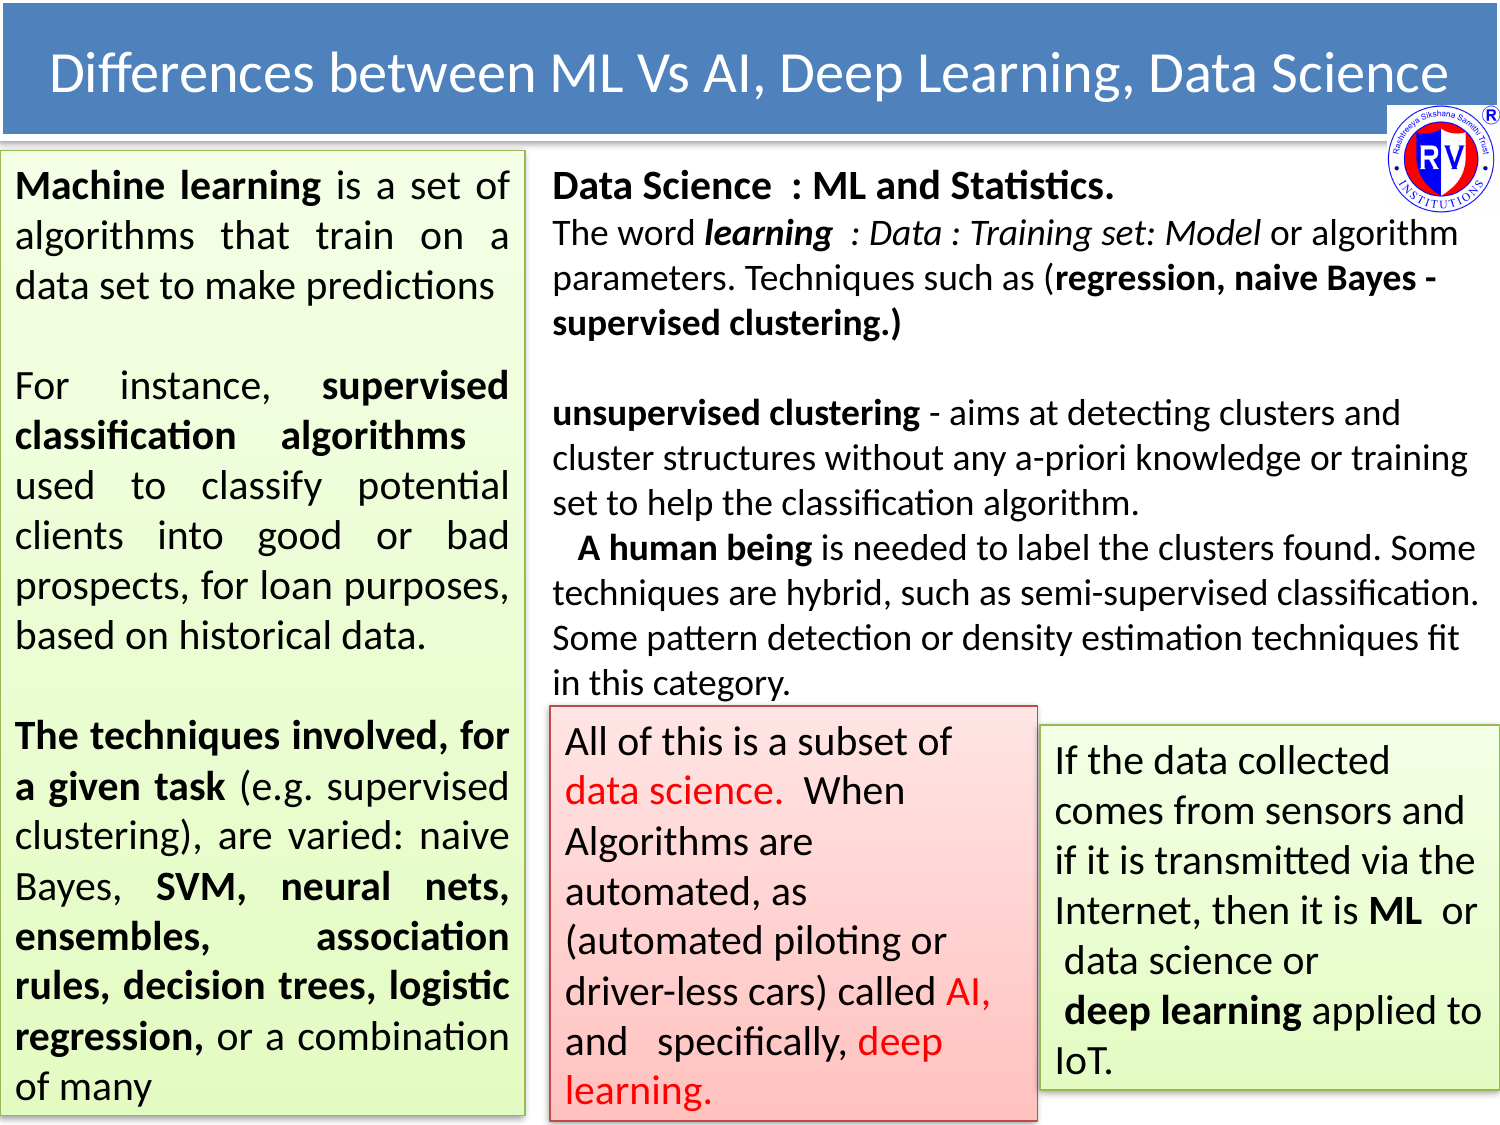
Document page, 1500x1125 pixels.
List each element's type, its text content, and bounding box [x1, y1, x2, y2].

text_box All of this is a subset of data science. When Algorithms are automated, as (automated piloting or driver-less cars) called AI, and specifically, deep learning. [549, 755, 1038, 1122]
picture [1387, 105, 1500, 213]
text_box Machine learning is a set of algorithms that train on a data set to make predictions For instance, supervised classification algorithms used to classify potential clients into good or bad prospects, for loan purposes, based on historical data. The techniques involved, for a given task (e.g. supervised clustering), are varied: naive Bayes, SVM, neural nets, ensembles, association rules, decision trees, logistic regression, or a combination of many [0, 150, 526, 1116]
title Differences between ML Vs AI, Deep Learning, Data Science [0, 0, 1500, 141]
text_box Data Science : ML and Statistics. The word learning : Data : Training set: Model or algorithm parameters. Techniques such as (regression, naive Bayes - supervised clustering.) unsupervised clustering - aims at detecting clusters and cluster structures without any a-priori knowledge or training set to help the classification algorithm. A human being is needed to label the clusters found. Some techniques are hybrid, such as semi-supervised classification. Some pattern detection or density estimation techniques fit in this category. [537, 149, 1500, 755]
text_box If the data collected comes from sensors and if it is transmitted via the Internet, then it is ML or data science or deep learning applied to IoT. [1039, 755, 1500, 1091]
